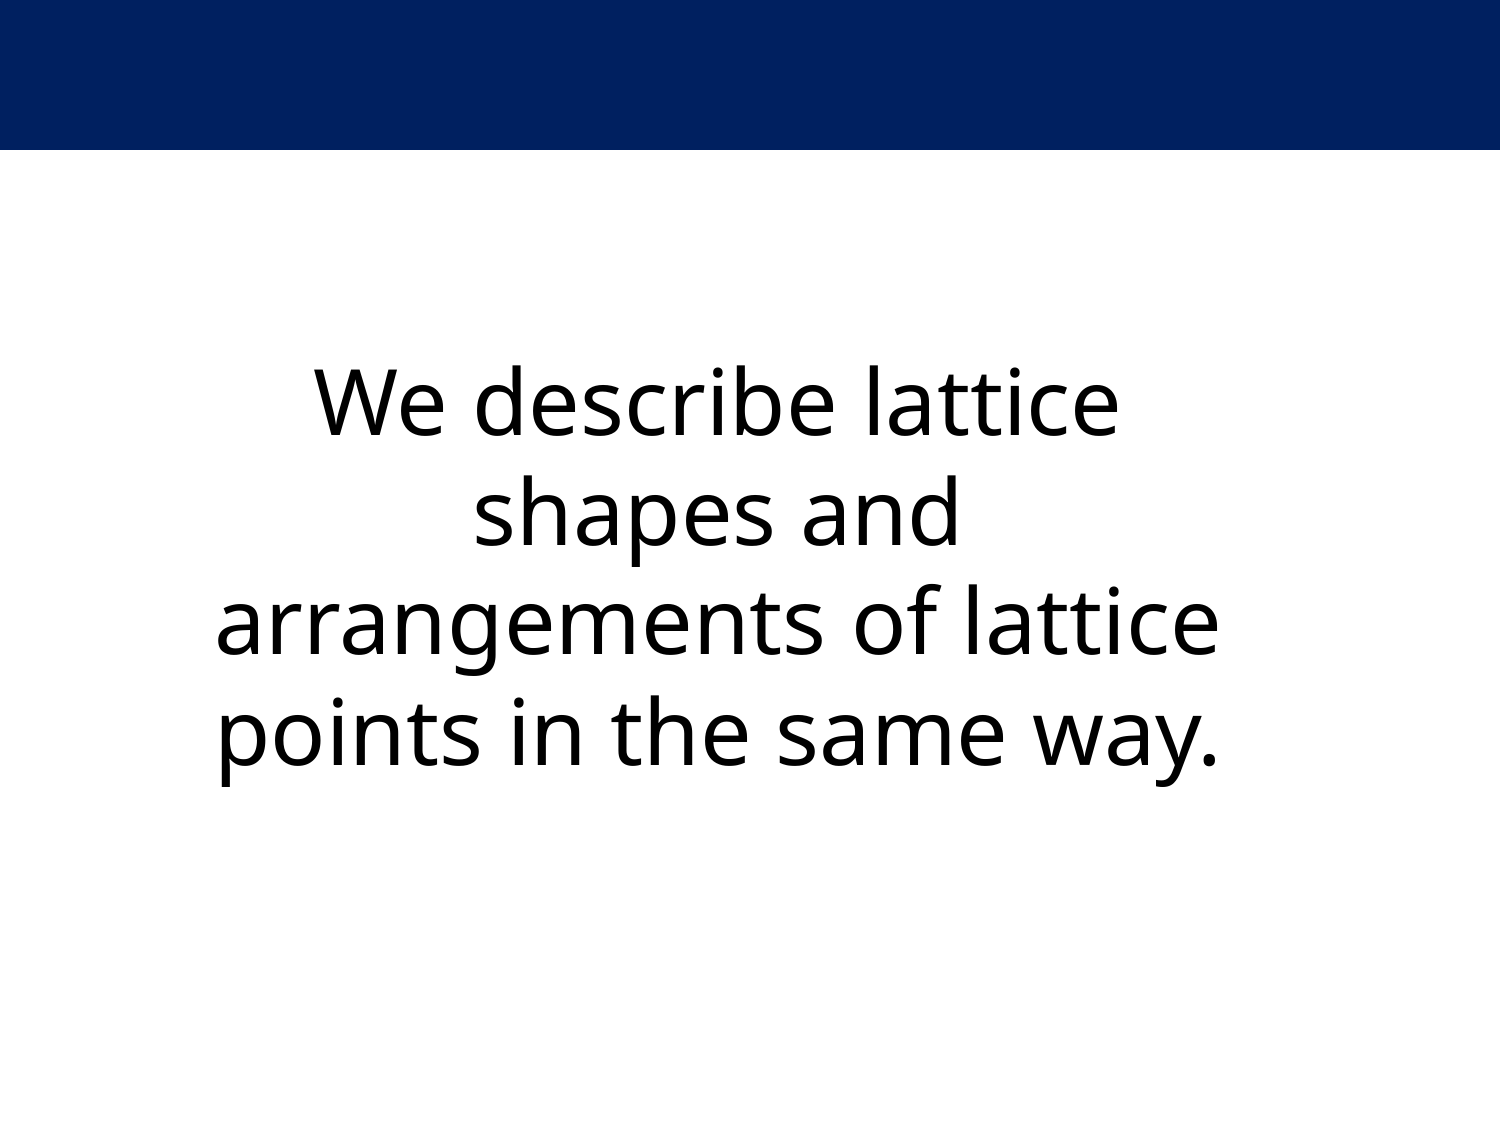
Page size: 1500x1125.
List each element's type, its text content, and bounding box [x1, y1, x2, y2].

title We describe lattice shapes and arrangements of lattice points in the same way. [194, 341, 1241, 784]
